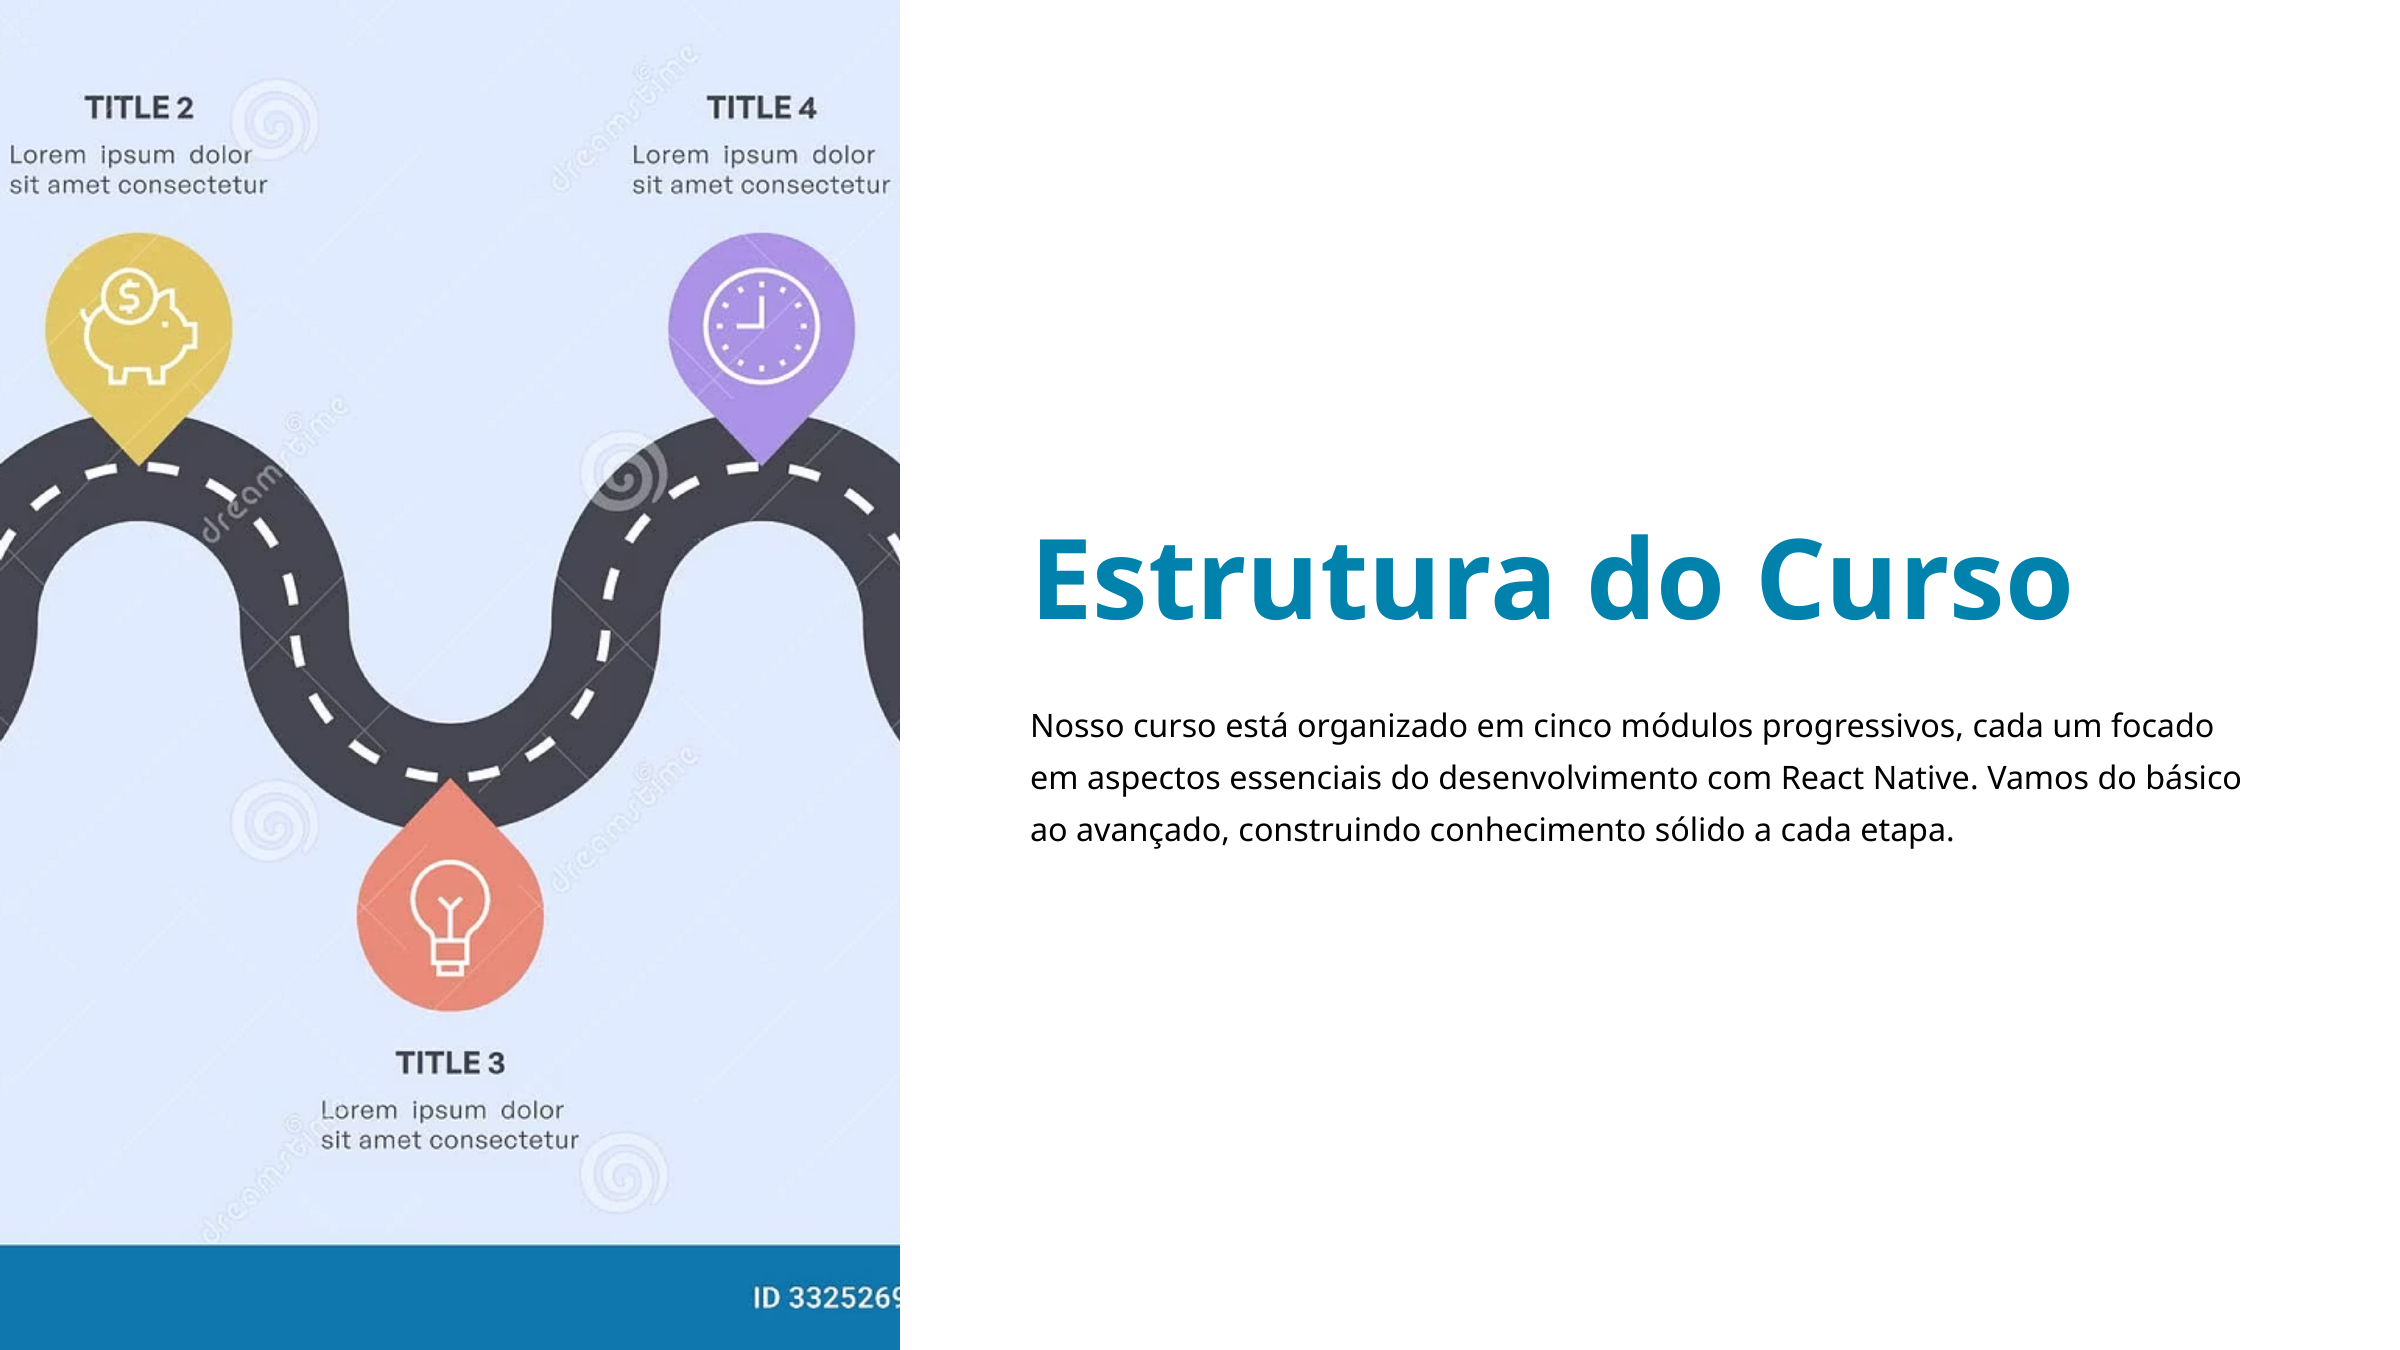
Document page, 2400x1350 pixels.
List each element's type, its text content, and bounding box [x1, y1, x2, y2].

text_box Nosso curso está organizado em cinco módulos progressivos, cada um focado em aspectos essenciais do desenvolvimento com React Native. Vamos do básico ao avançado, construindo conhecimento sólido a cada etapa. [1030, 691, 2270, 848]
picture [0, 0, 900, 1350]
text_box Estrutura do Curso [1030, 502, 2154, 643]
